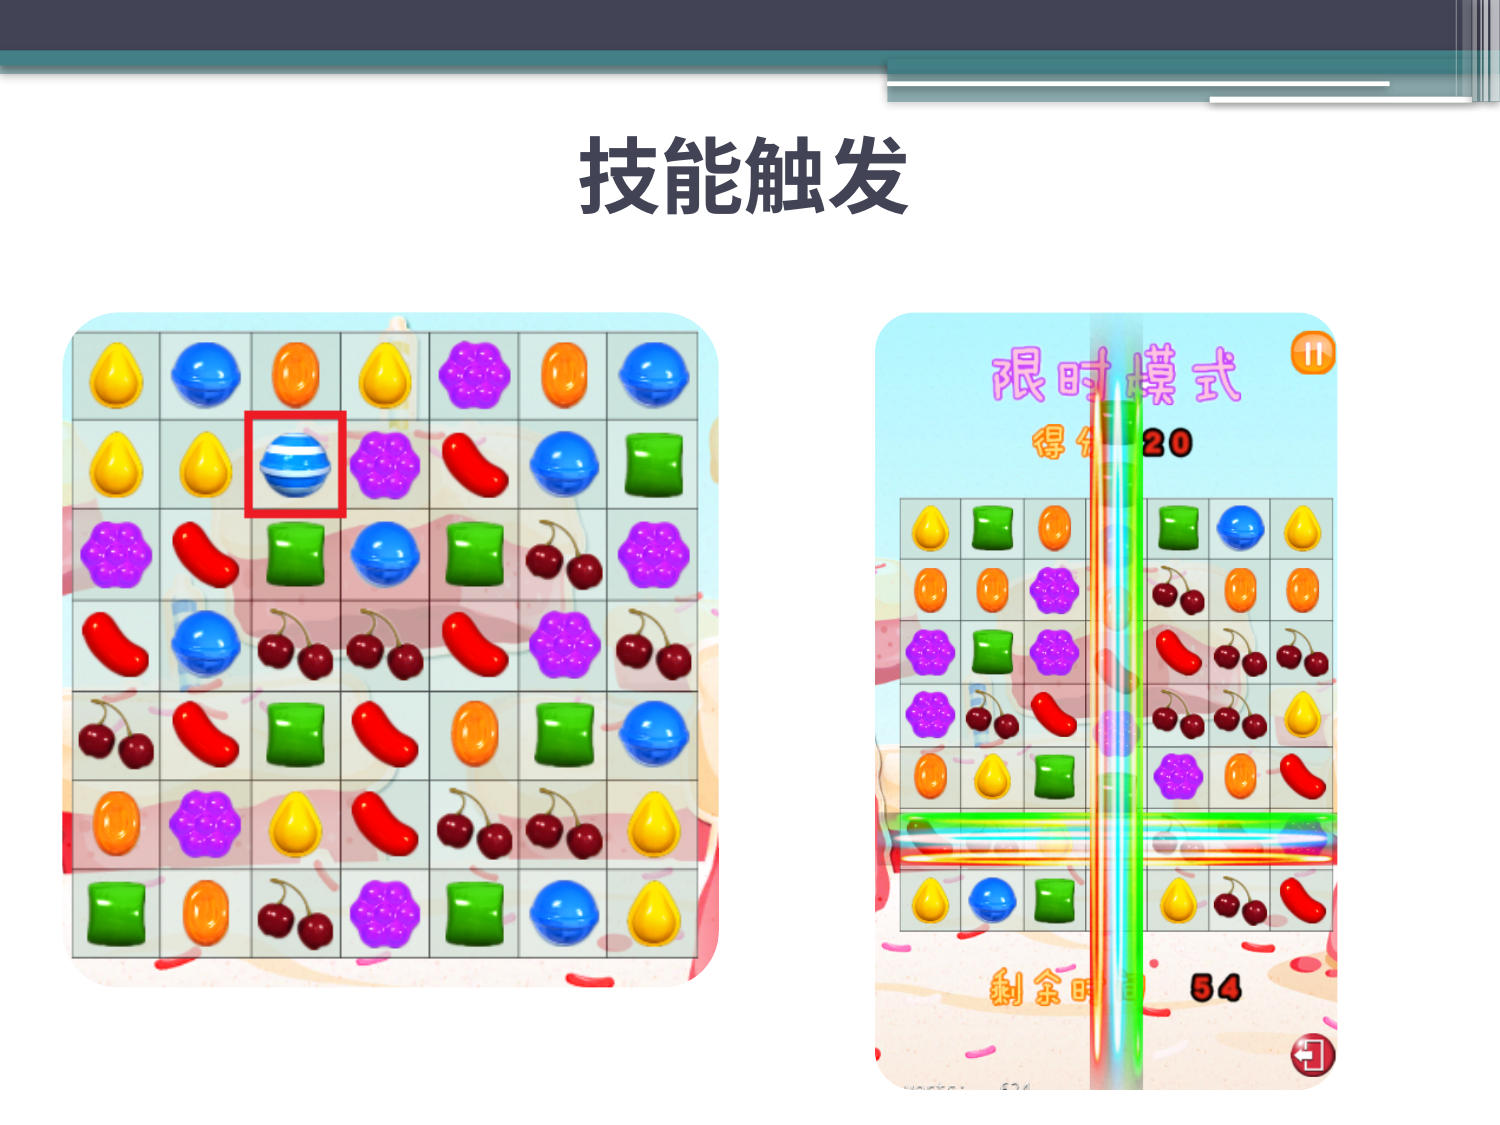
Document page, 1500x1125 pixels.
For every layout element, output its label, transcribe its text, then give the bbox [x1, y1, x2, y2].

title 技能触发 [562, 87, 975, 232]
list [62, 312, 719, 988]
picture [874, 312, 1338, 1091]
